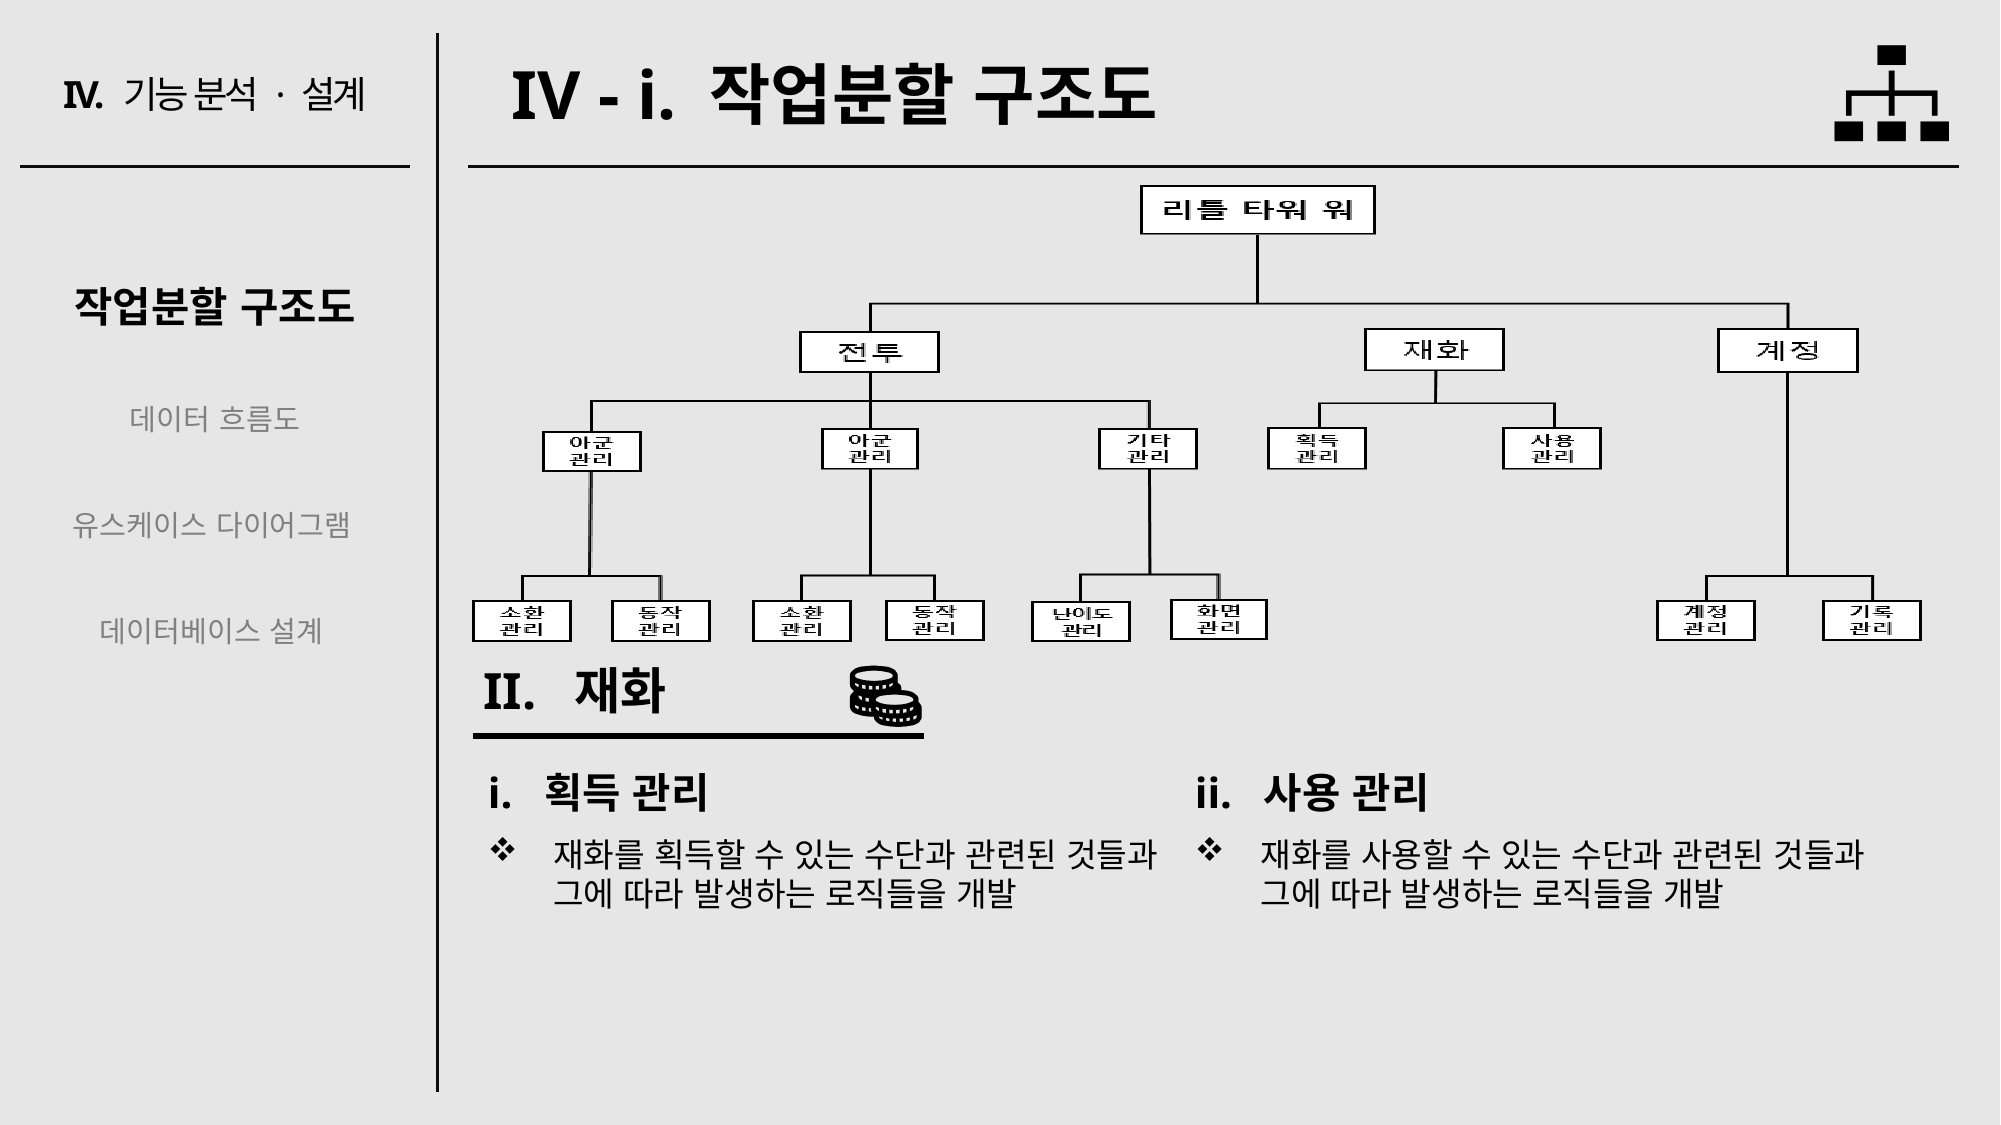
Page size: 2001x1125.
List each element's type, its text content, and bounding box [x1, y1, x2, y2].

text_box 재화를 사용할 수 있는 수단과 관련된 것들과 그에 따라 발생하는 로직들을 개발 [1180, 826, 1921, 921]
picture [1823, 25, 1960, 161]
picture [468, 179, 1931, 649]
text_box IV. 기능 분석 · 설계 [19, 63, 411, 123]
text_box 재화를 획득할 수 있는 수단과 관련된 것들과 그에 따라 발생하는 로직들을 개발 [473, 826, 1180, 921]
text_box 유스케이스 다이어그램 [16, 499, 408, 550]
picture [843, 655, 925, 737]
text_box II. 재화 [468, 651, 1253, 727]
text_box IV - i. 작업분할 구조도 [496, 45, 1823, 141]
text_box 작업분할 구조도 [19, 273, 411, 338]
text_box ii. 사용 관리 [1180, 759, 1648, 824]
text_box 데이터베이스 설계 [16, 605, 408, 656]
text_box i. 획득 관리 [473, 759, 941, 825]
text_box 데이터 흐름도 [19, 393, 411, 444]
